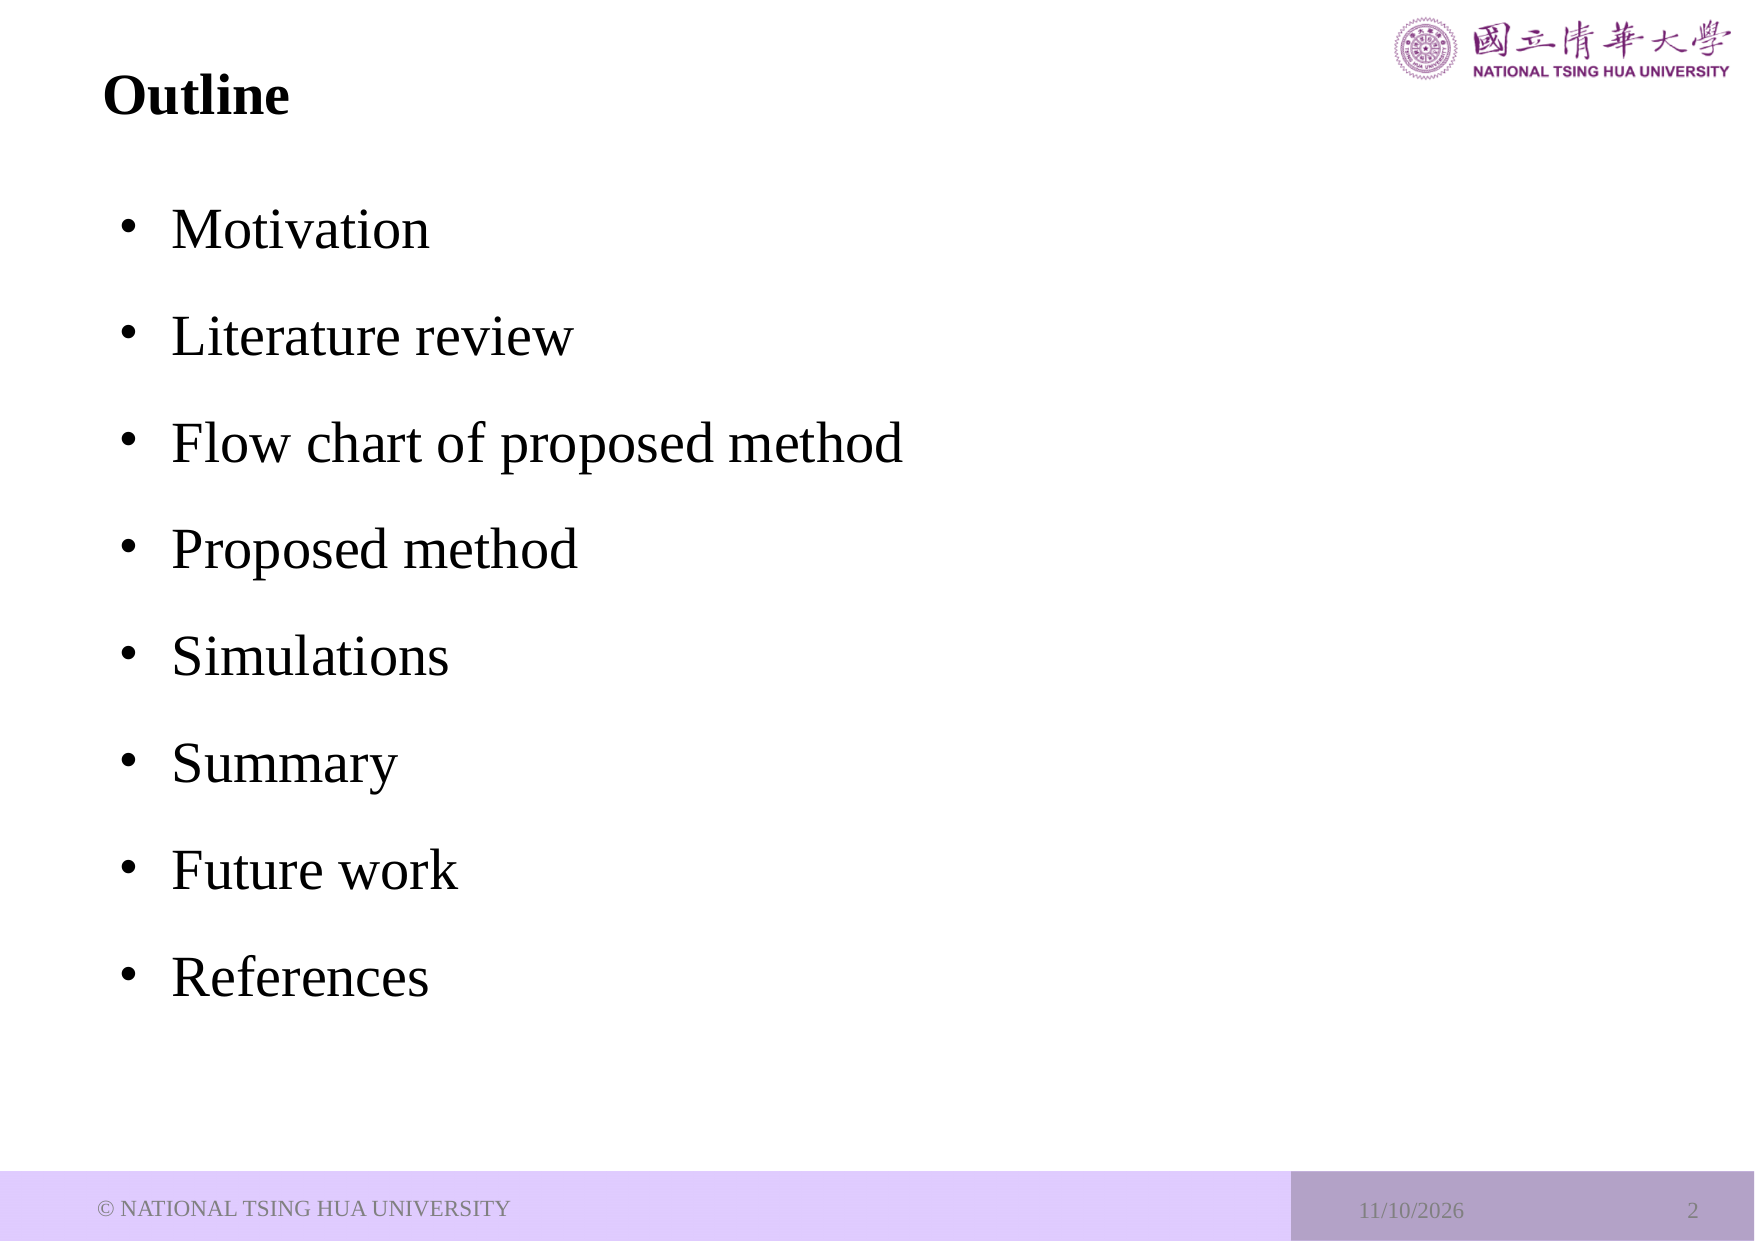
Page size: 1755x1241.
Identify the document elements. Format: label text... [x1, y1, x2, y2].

title Outline [87, 35, 1257, 140]
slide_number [1343, 1180, 1551, 1239]
list Motivation Literature review Flow chart of proposed method Proposed method Simulations Summary Future work References [104, 168, 1755, 1150]
footer © NATIONAL TSING HUA UNIVERSITY [82, 1177, 562, 1236]
picture [0, 1171, 1291, 1241]
slide_number 2 [1577, 1180, 1714, 1239]
picture [1388, 2, 1755, 95]
